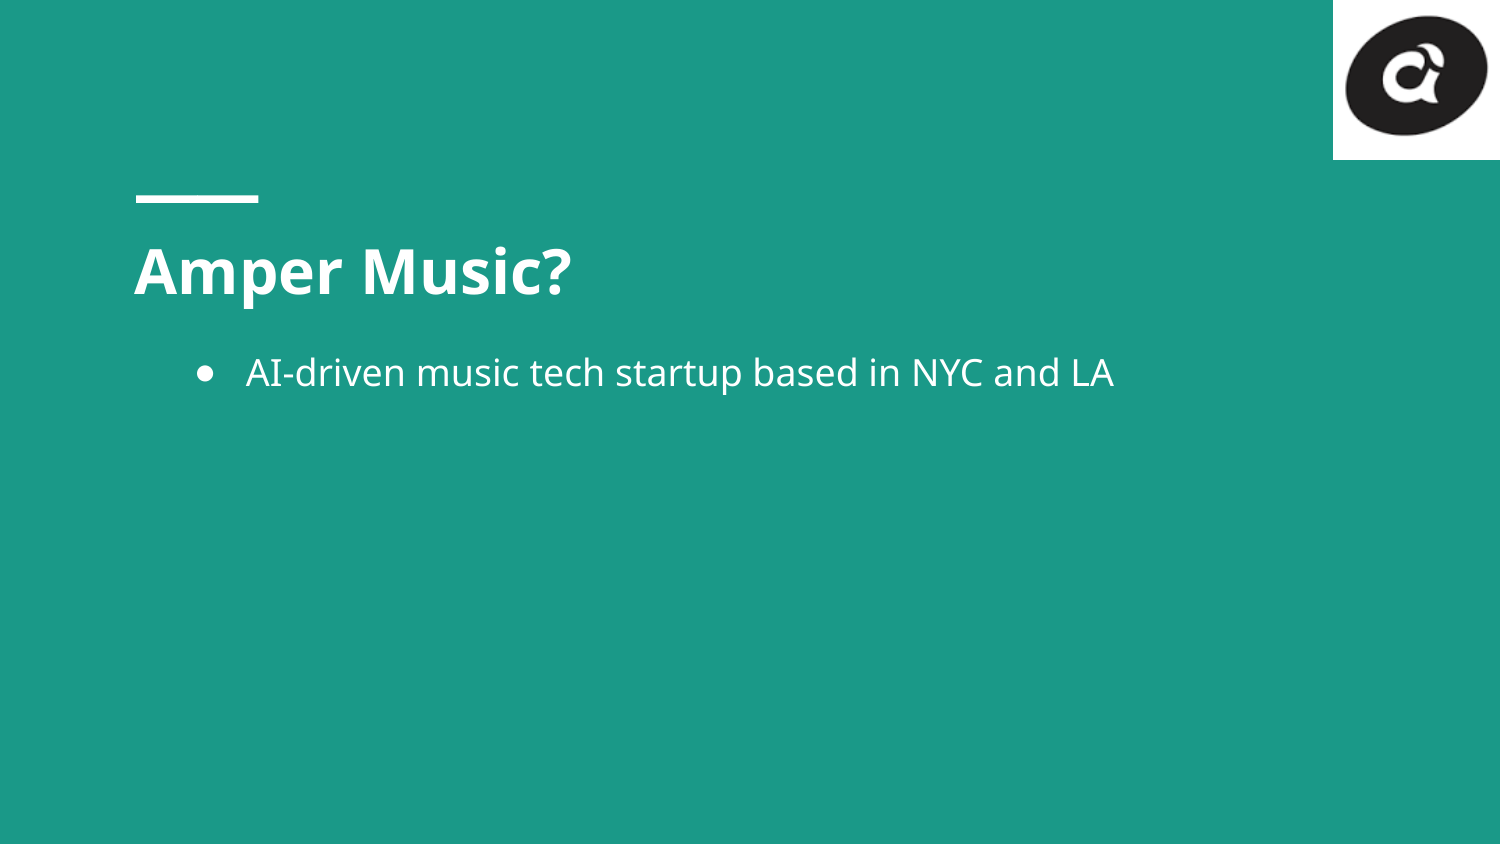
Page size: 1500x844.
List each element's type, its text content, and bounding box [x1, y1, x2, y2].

text_box AI-driven music tech startup based in NYC and LA [155, 333, 1142, 409]
title Amper Music? [119, 216, 1382, 467]
picture [1332, 0, 1500, 160]
